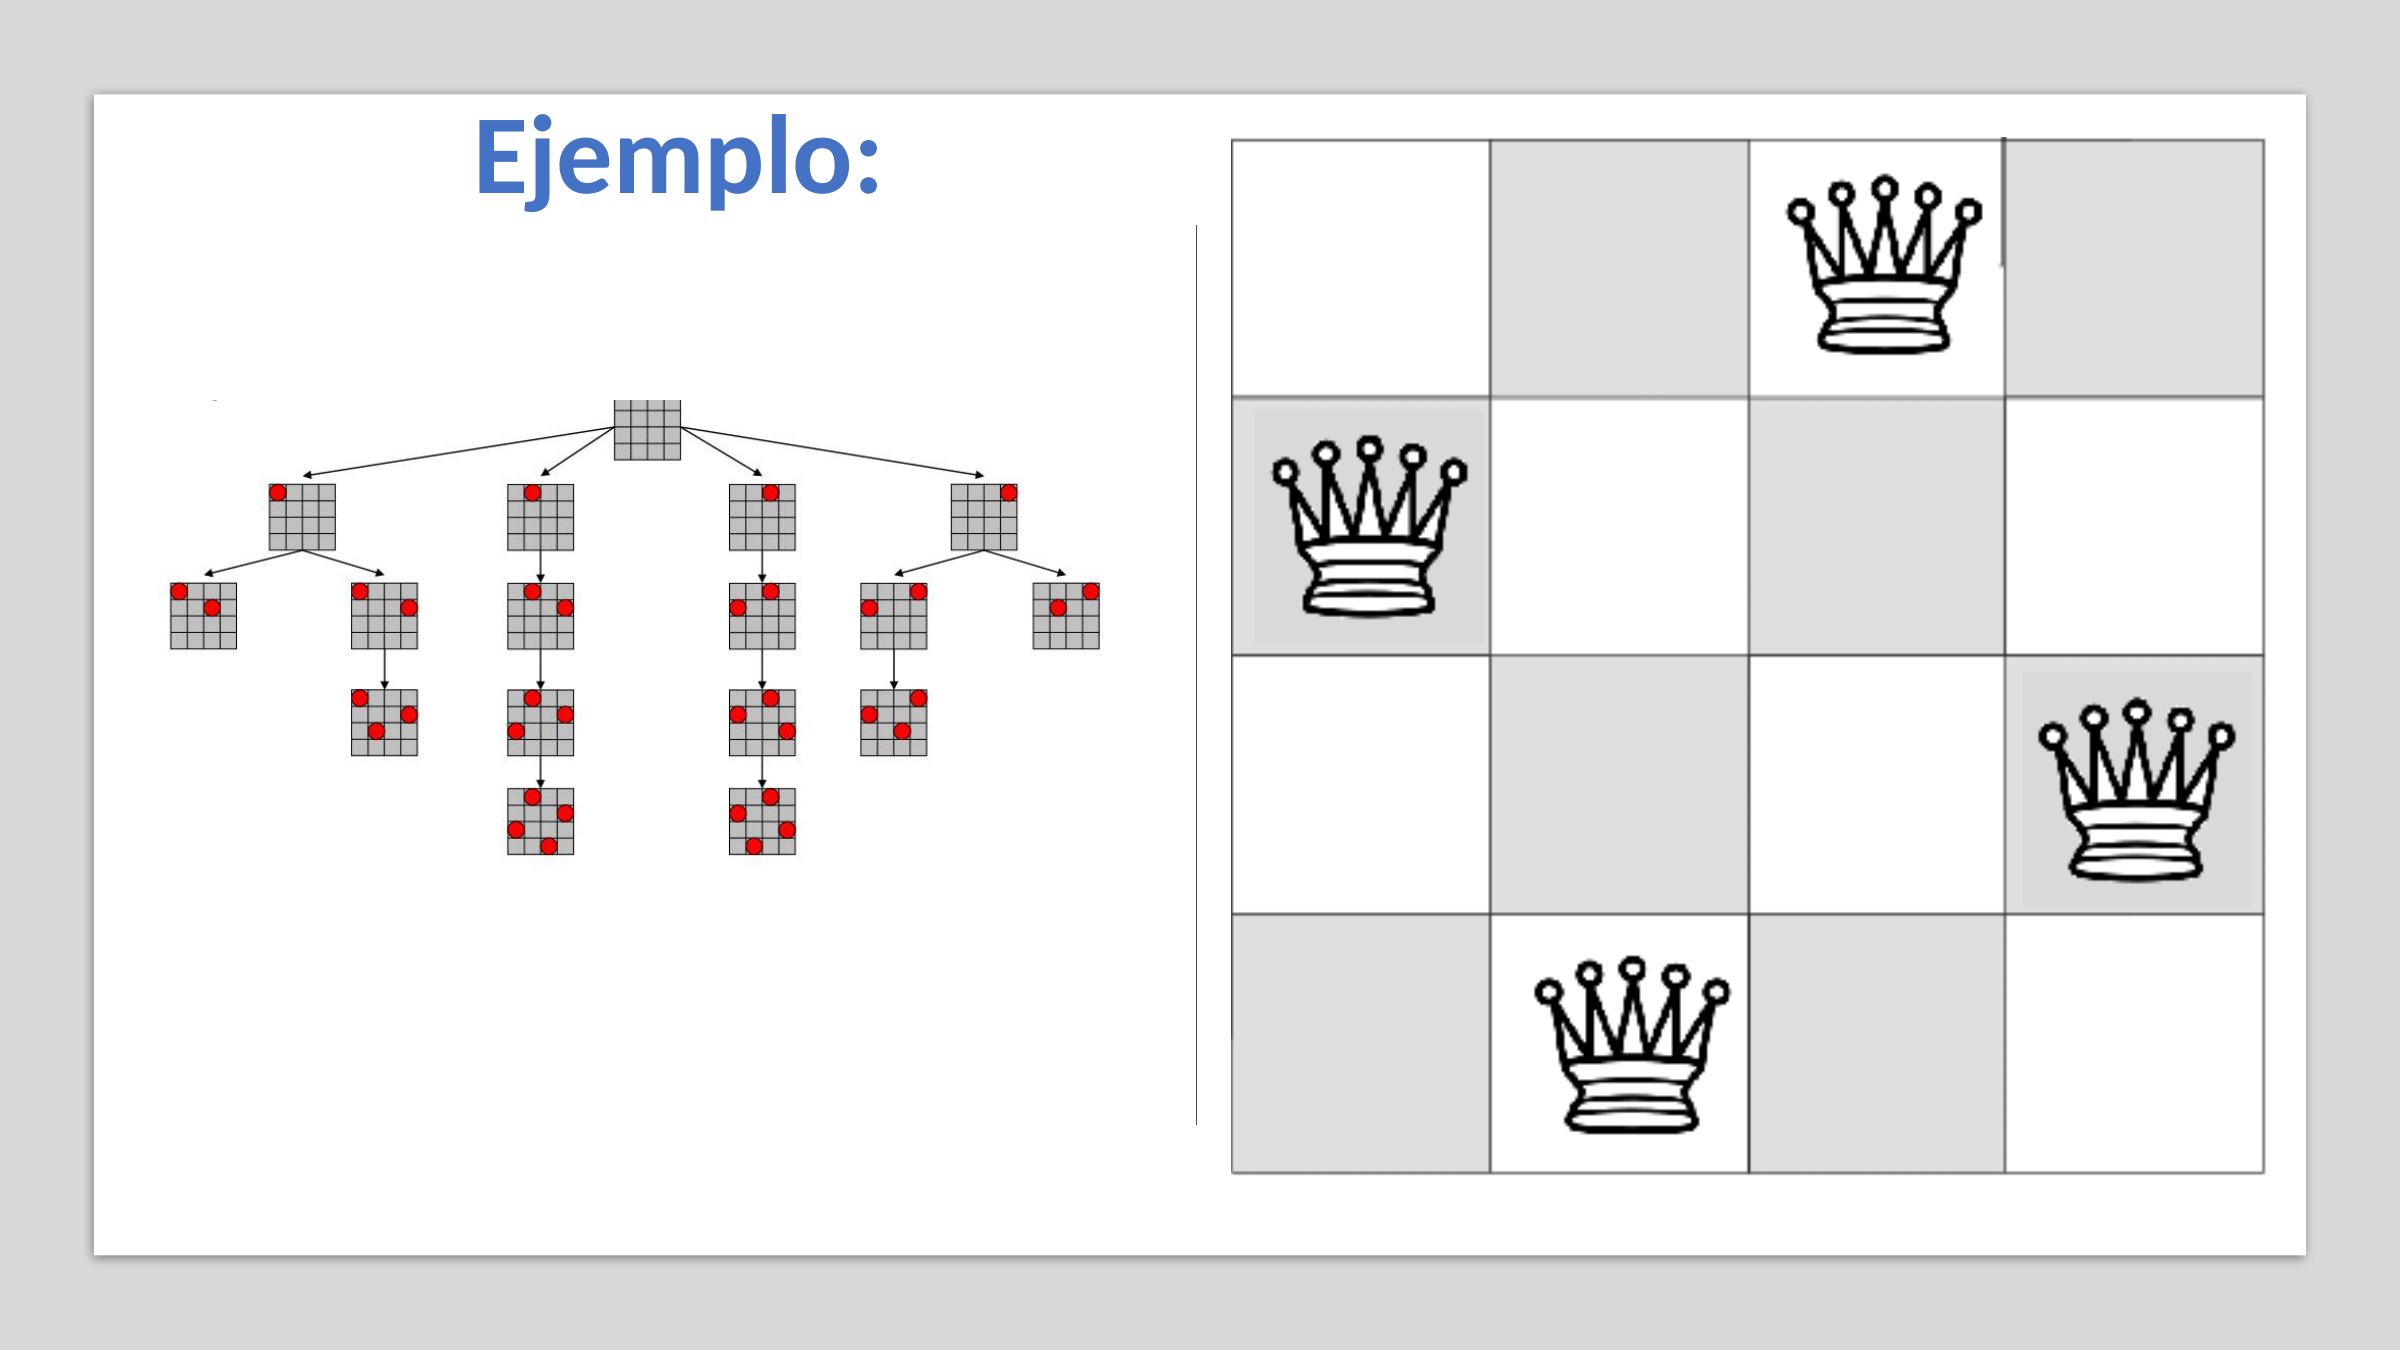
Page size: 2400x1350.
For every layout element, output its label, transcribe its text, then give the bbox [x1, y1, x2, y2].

picture [126, 400, 1169, 950]
text_box Ejemplo: [458, 74, 900, 224]
picture [1231, 137, 2274, 1213]
text_box [93, 93, 2307, 1256]
text_box [0, 0, 2400, 1350]
